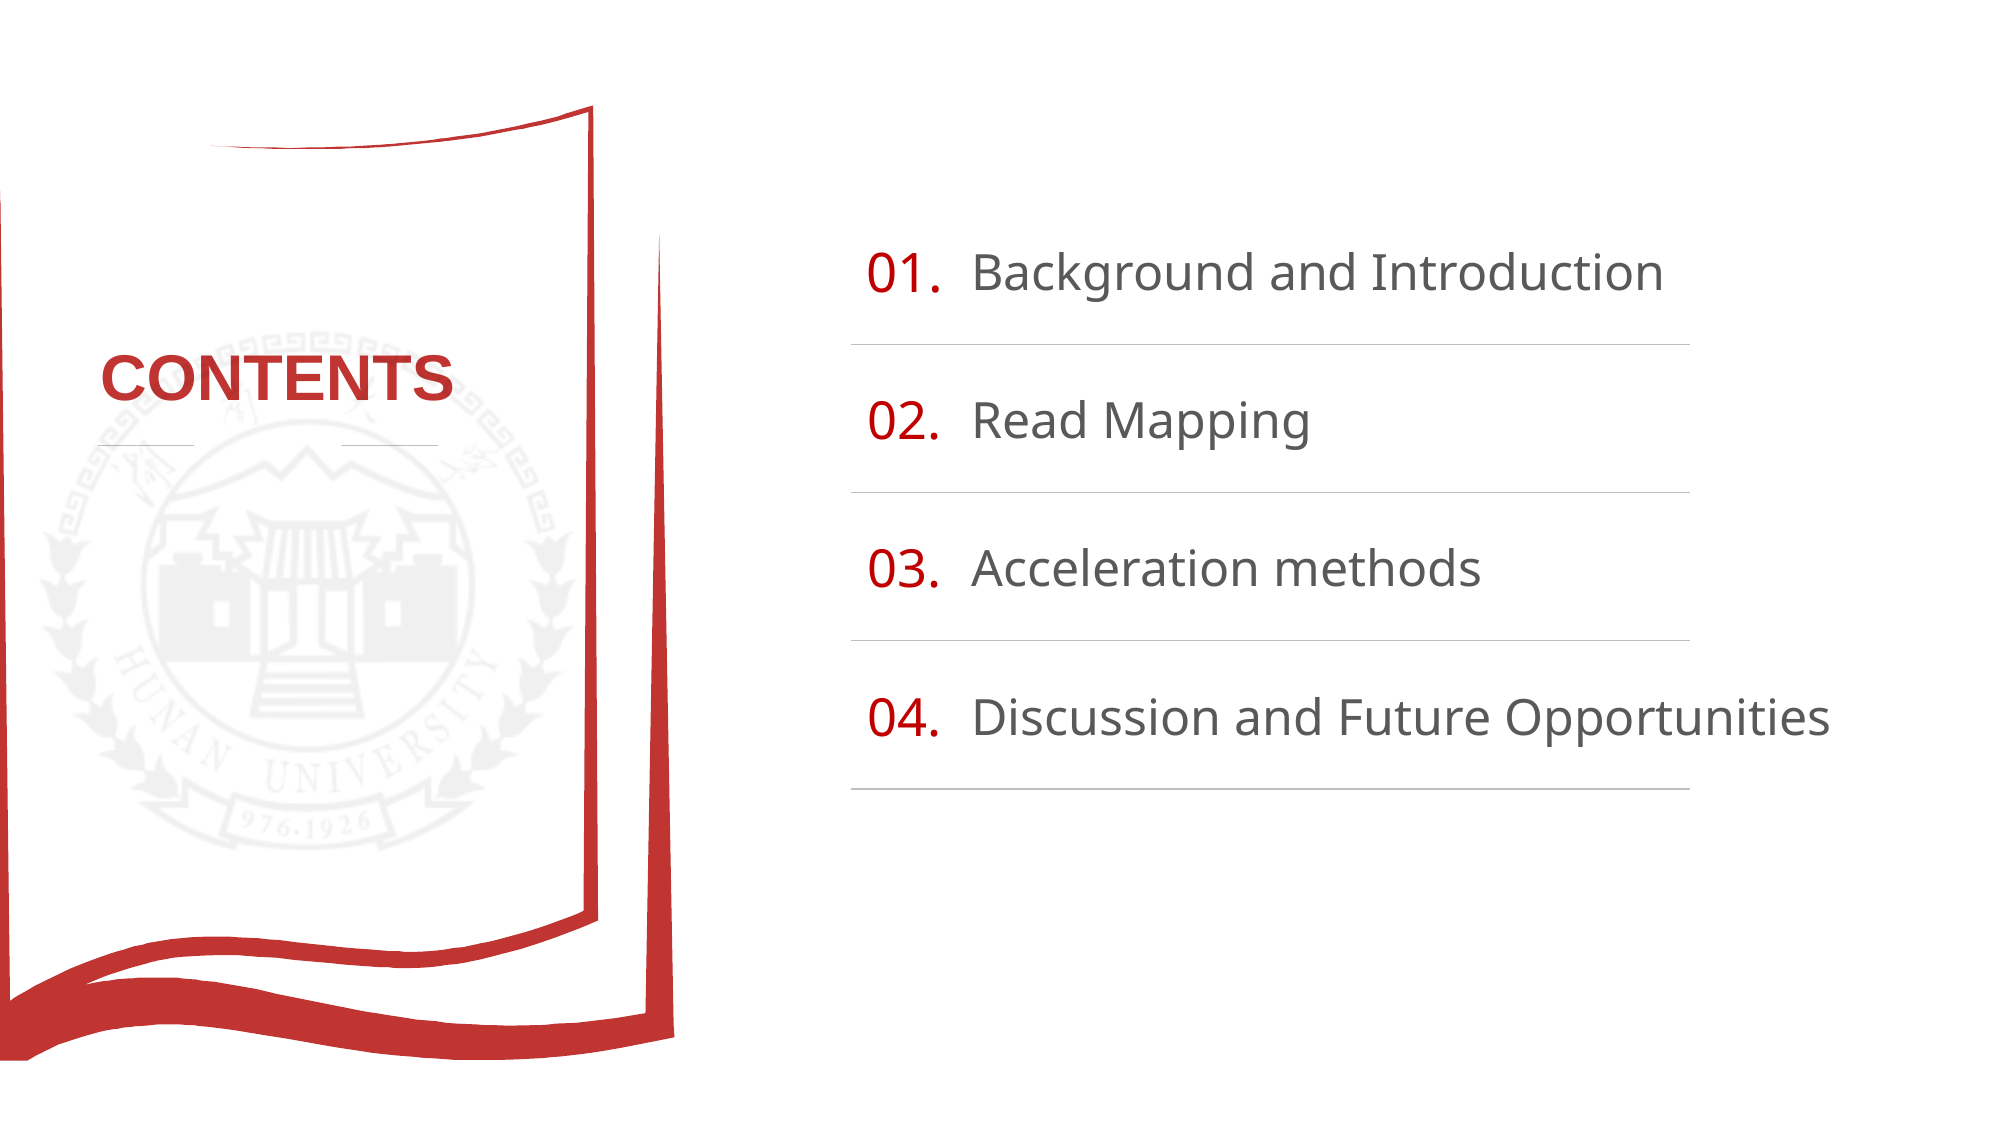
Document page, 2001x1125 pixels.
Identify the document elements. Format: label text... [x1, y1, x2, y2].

text_box Read Mapping [956, 373, 1695, 465]
text_box [210, 105, 595, 289]
text_box 01. [851, 212, 959, 329]
text_box 03. [851, 508, 959, 625]
text_box Background and Introduction [956, 225, 1695, 317]
text_box [0, 190, 675, 1061]
text_box 02. [851, 360, 959, 477]
text_box 04. [851, 656, 959, 773]
text_box Discussion and Future Opportunities [956, 669, 1890, 761]
picture [39, 289, 635, 877]
text_box Acceleration methods [956, 521, 1695, 613]
